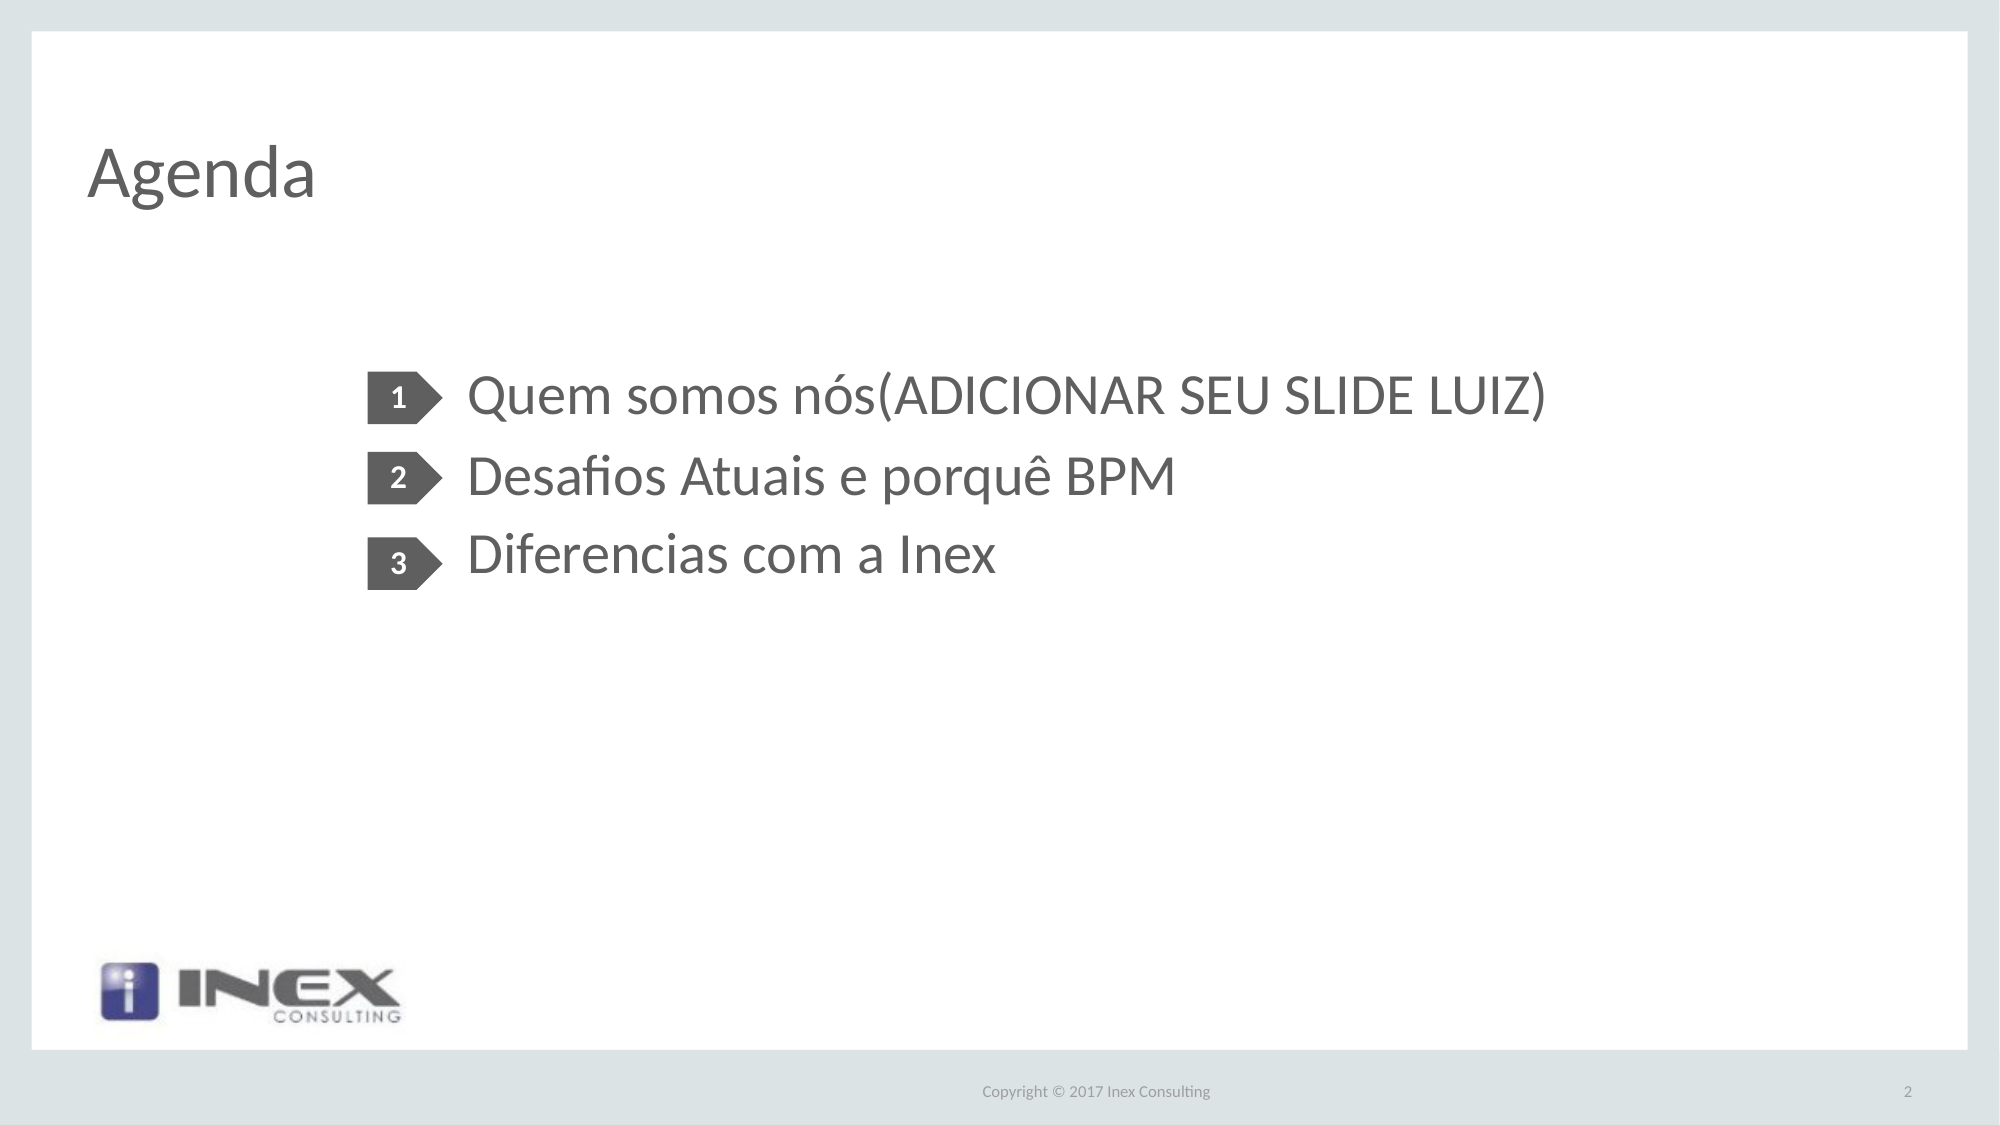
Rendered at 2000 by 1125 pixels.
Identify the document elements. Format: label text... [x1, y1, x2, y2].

list Quem somos nós(ADICIONAR SEU SLIDE LUIZ) [467, 364, 1922, 1015]
title Agenda [87, 66, 1913, 213]
text_box Desafios Atuais e porquê BPM [467, 445, 1470, 505]
text_box 1 [367, 371, 443, 425]
text_box 2 [367, 451, 443, 505]
slide_number ‹#› [1849, 1075, 1913, 1106]
text_box Diferencias com a Inex [467, 523, 1556, 590]
text_box 3 [367, 537, 443, 590]
picture [94, 941, 406, 1037]
